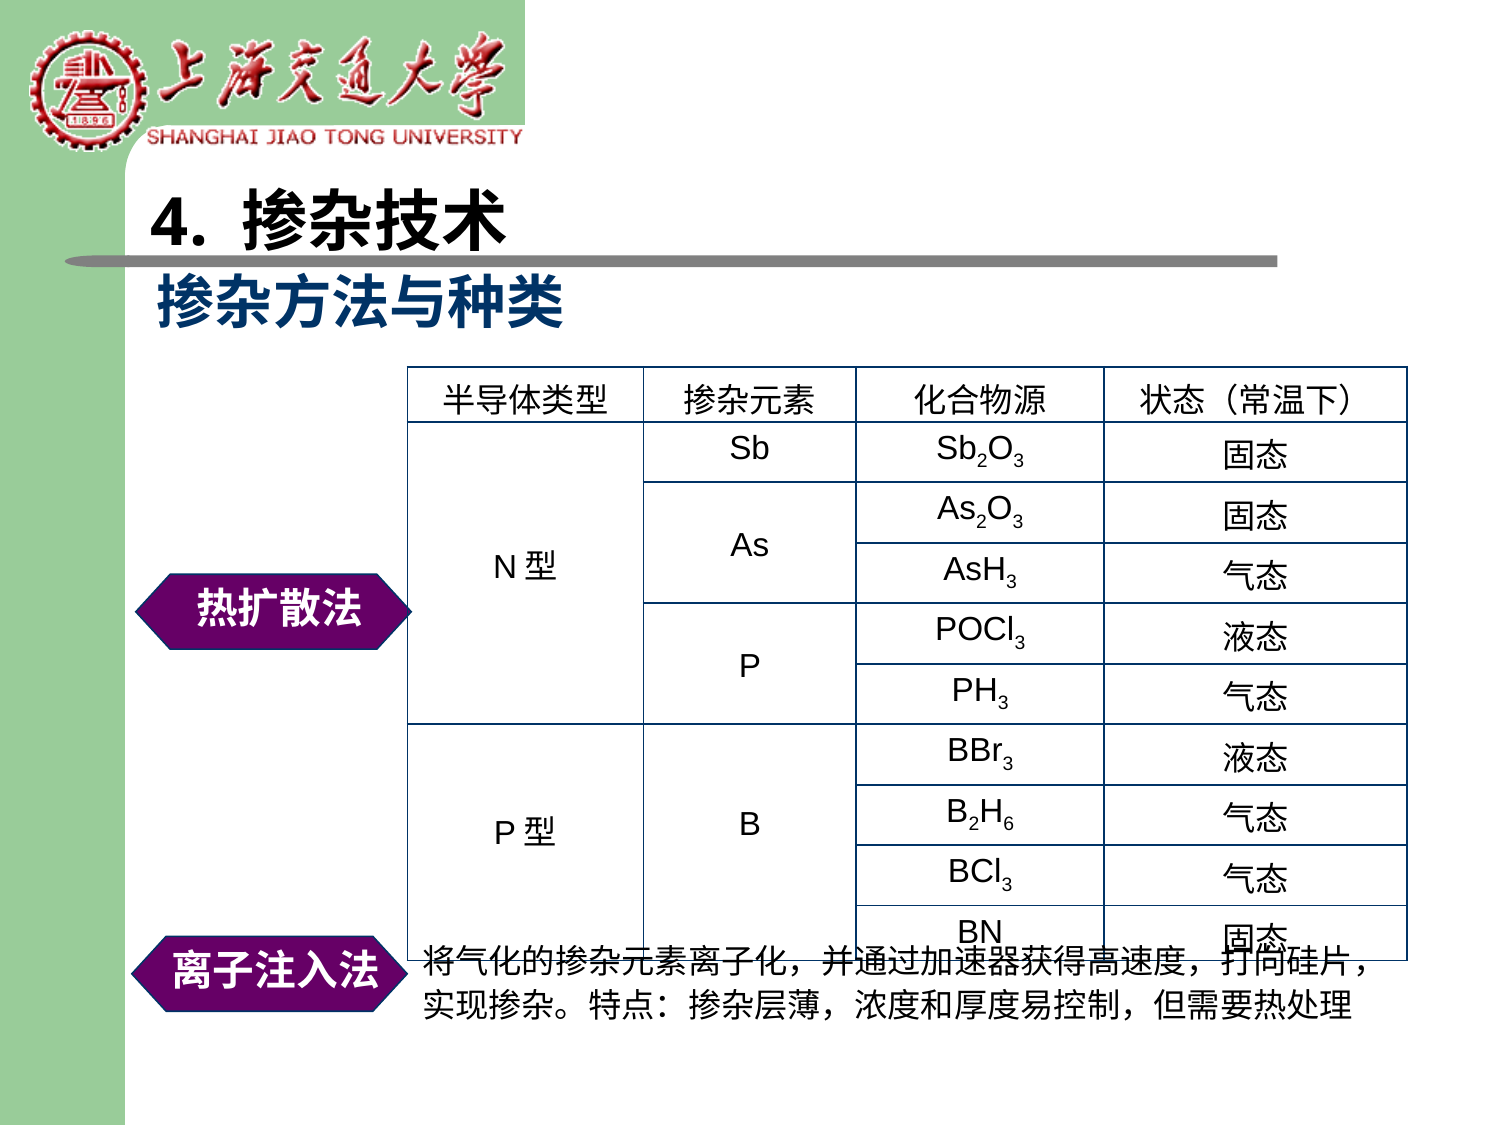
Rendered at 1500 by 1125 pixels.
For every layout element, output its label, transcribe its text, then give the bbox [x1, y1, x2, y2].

picture [29, 30, 524, 152]
title 4. 掺杂技术 [135, 136, 1436, 268]
table_cell 气态 [1105, 665, 1406, 723]
table_header 化合物源 [857, 368, 1103, 421]
table_cell N型 [408, 423, 643, 723]
table_cell 液态 [1105, 604, 1406, 663]
table_cell As [644, 483, 855, 602]
table_cell B2H6 [857, 786, 1103, 844]
table_cell Sb [644, 423, 855, 481]
table_cell 固态 [1105, 483, 1406, 542]
table_cell AsH3 [857, 544, 1103, 602]
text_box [135, 573, 424, 650]
table_cell P型 [408, 725, 643, 928]
table_cell As2O3 [857, 483, 1103, 542]
table_cell BCl3 [857, 846, 1103, 905]
table_cell 气态 [1105, 846, 1406, 905]
table_cell 液态 [1105, 725, 1406, 784]
table_header 掺杂元素 [644, 368, 855, 421]
table_cell 固态 [1105, 906, 1406, 928]
text_box 将气化的掺杂元素离子化，并通过加速器获得高速度，打向硅片，实现掺杂。特点：掺杂层薄，浓度和厚度易控制，但需要热处理 [407, 928, 1412, 1032]
table_cell B [644, 725, 855, 928]
table_cell 气态 [1105, 786, 1406, 844]
table_cell BN [857, 906, 1103, 928]
table_cell 固态 [1105, 423, 1406, 481]
table_cell 气态 [1105, 544, 1406, 602]
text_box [131, 936, 420, 1012]
text_box 掺杂方法与种类 [135, 255, 1069, 350]
table_cell POCl3 [857, 604, 1103, 663]
table_cell BBr3 [857, 725, 1103, 784]
table_cell PH3 [857, 665, 1103, 723]
table_cell Sb2O3 [857, 423, 1103, 481]
table_header 状态（常温下） [1105, 368, 1406, 421]
table_cell P [644, 604, 855, 723]
table_header 半导体类型 [408, 368, 643, 421]
